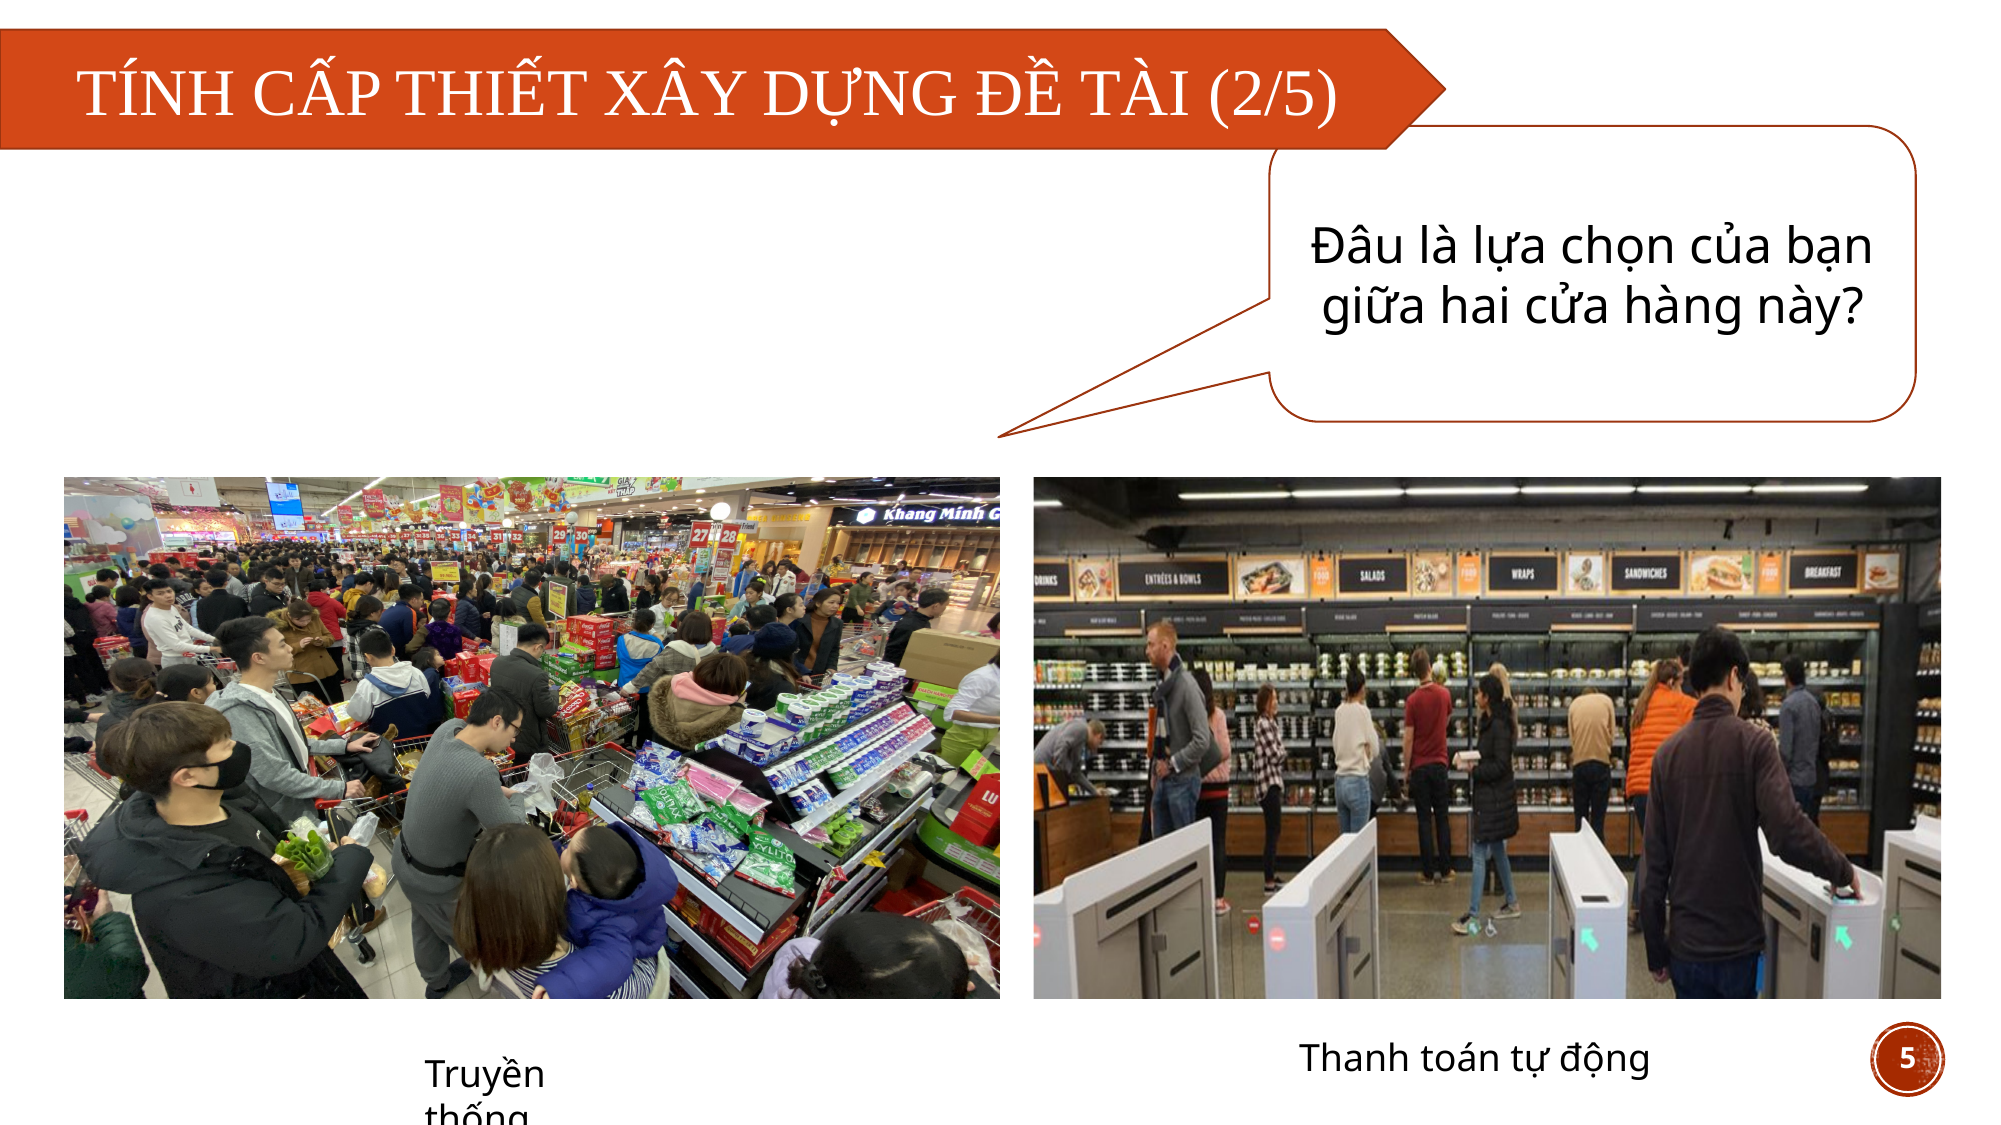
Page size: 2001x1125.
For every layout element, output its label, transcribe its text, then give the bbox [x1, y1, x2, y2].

picture [64, 477, 1000, 999]
text_box Thanh toán tự động [1284, 1026, 1676, 1087]
picture [1033, 477, 1942, 999]
text_box Truyền thống [409, 1042, 670, 1125]
slide_number 5 [1855, 1028, 1961, 1089]
text_box Đâu là lựa chọn của bạn giữa hai cửa hàng này? [997, 124, 1917, 439]
text_box TÍNH CẤP THIẾT XÂY DỰNG ĐỀ TÀI (2/5) [0, 28, 1447, 150]
